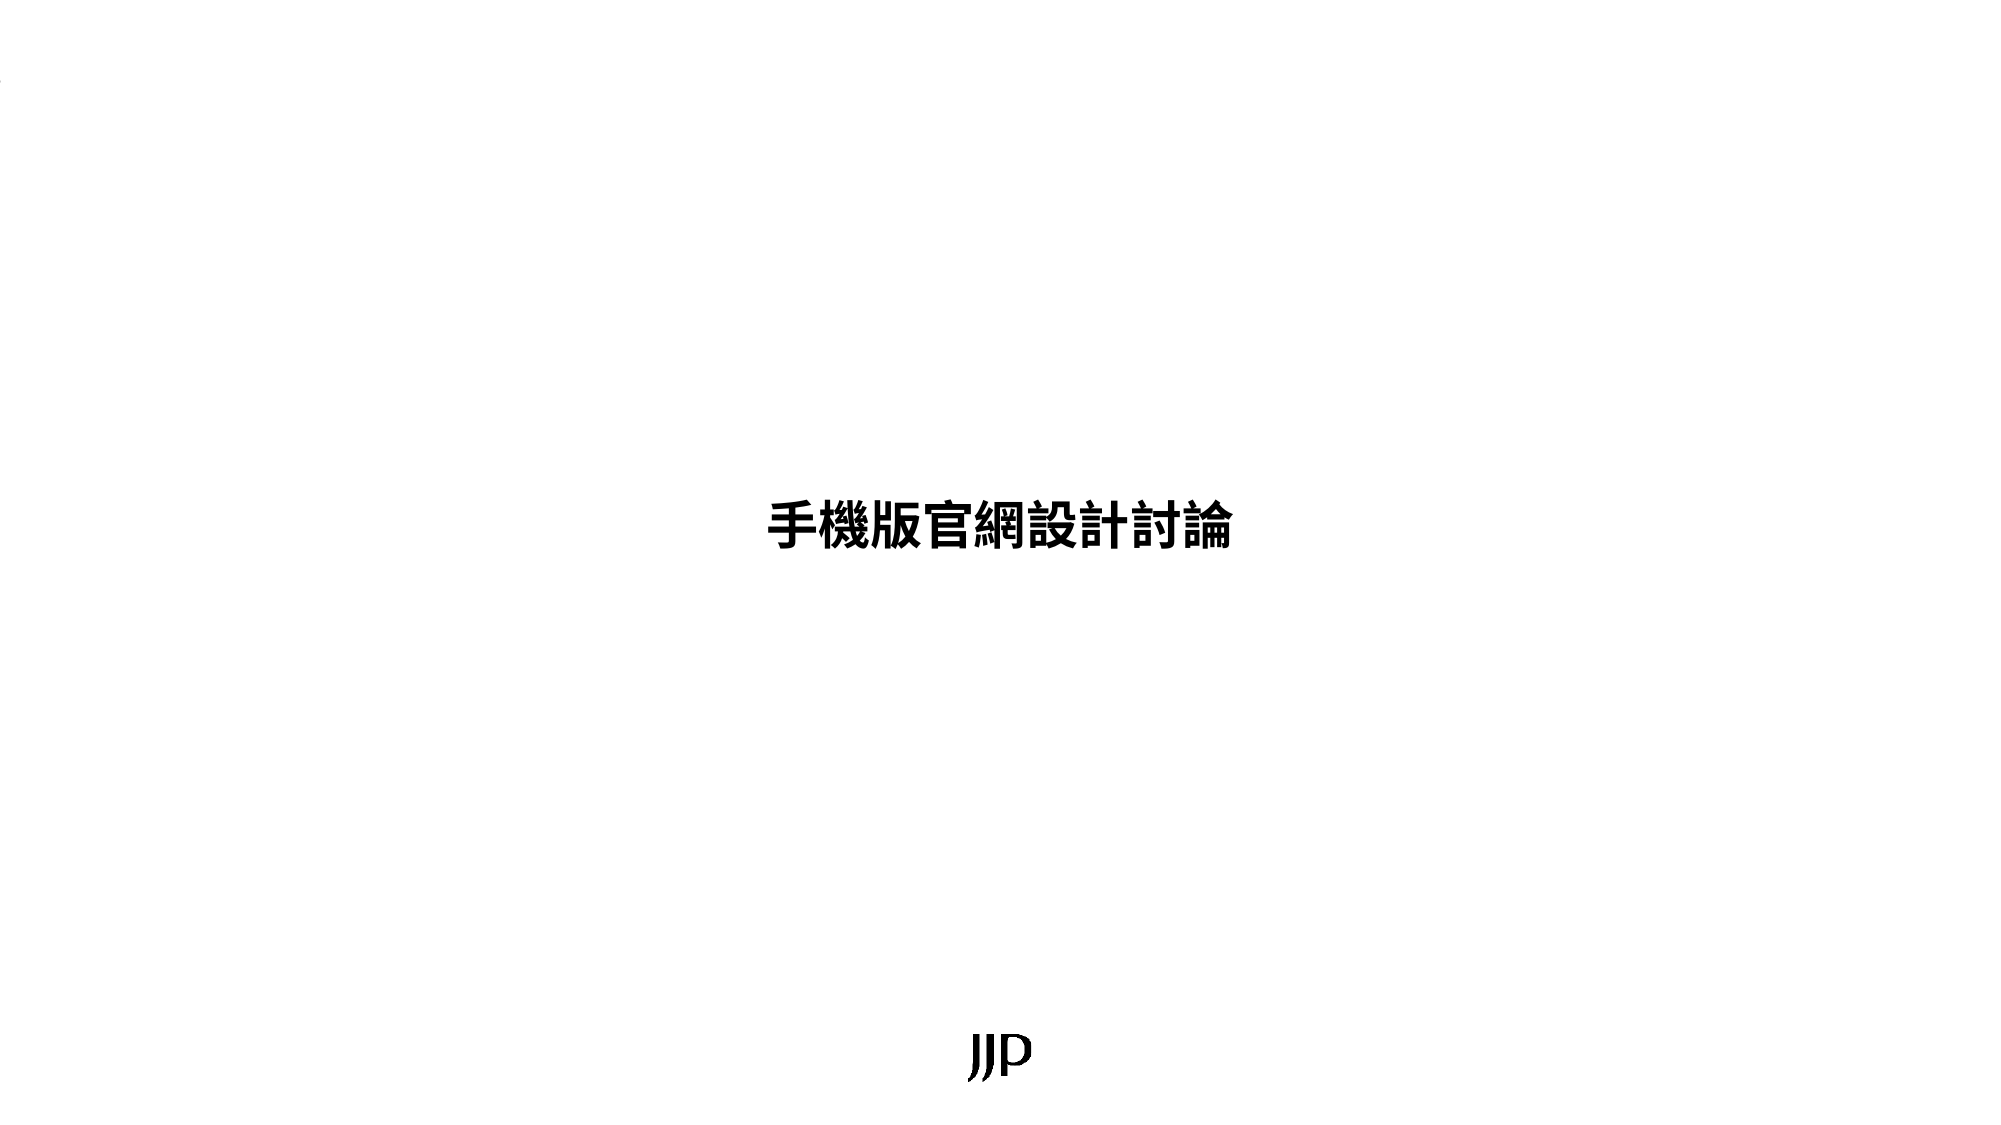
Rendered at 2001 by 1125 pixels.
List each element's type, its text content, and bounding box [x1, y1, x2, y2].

title 手機版官網設計討論 [249, 373, 1750, 563]
picture [968, 1034, 1032, 1082]
